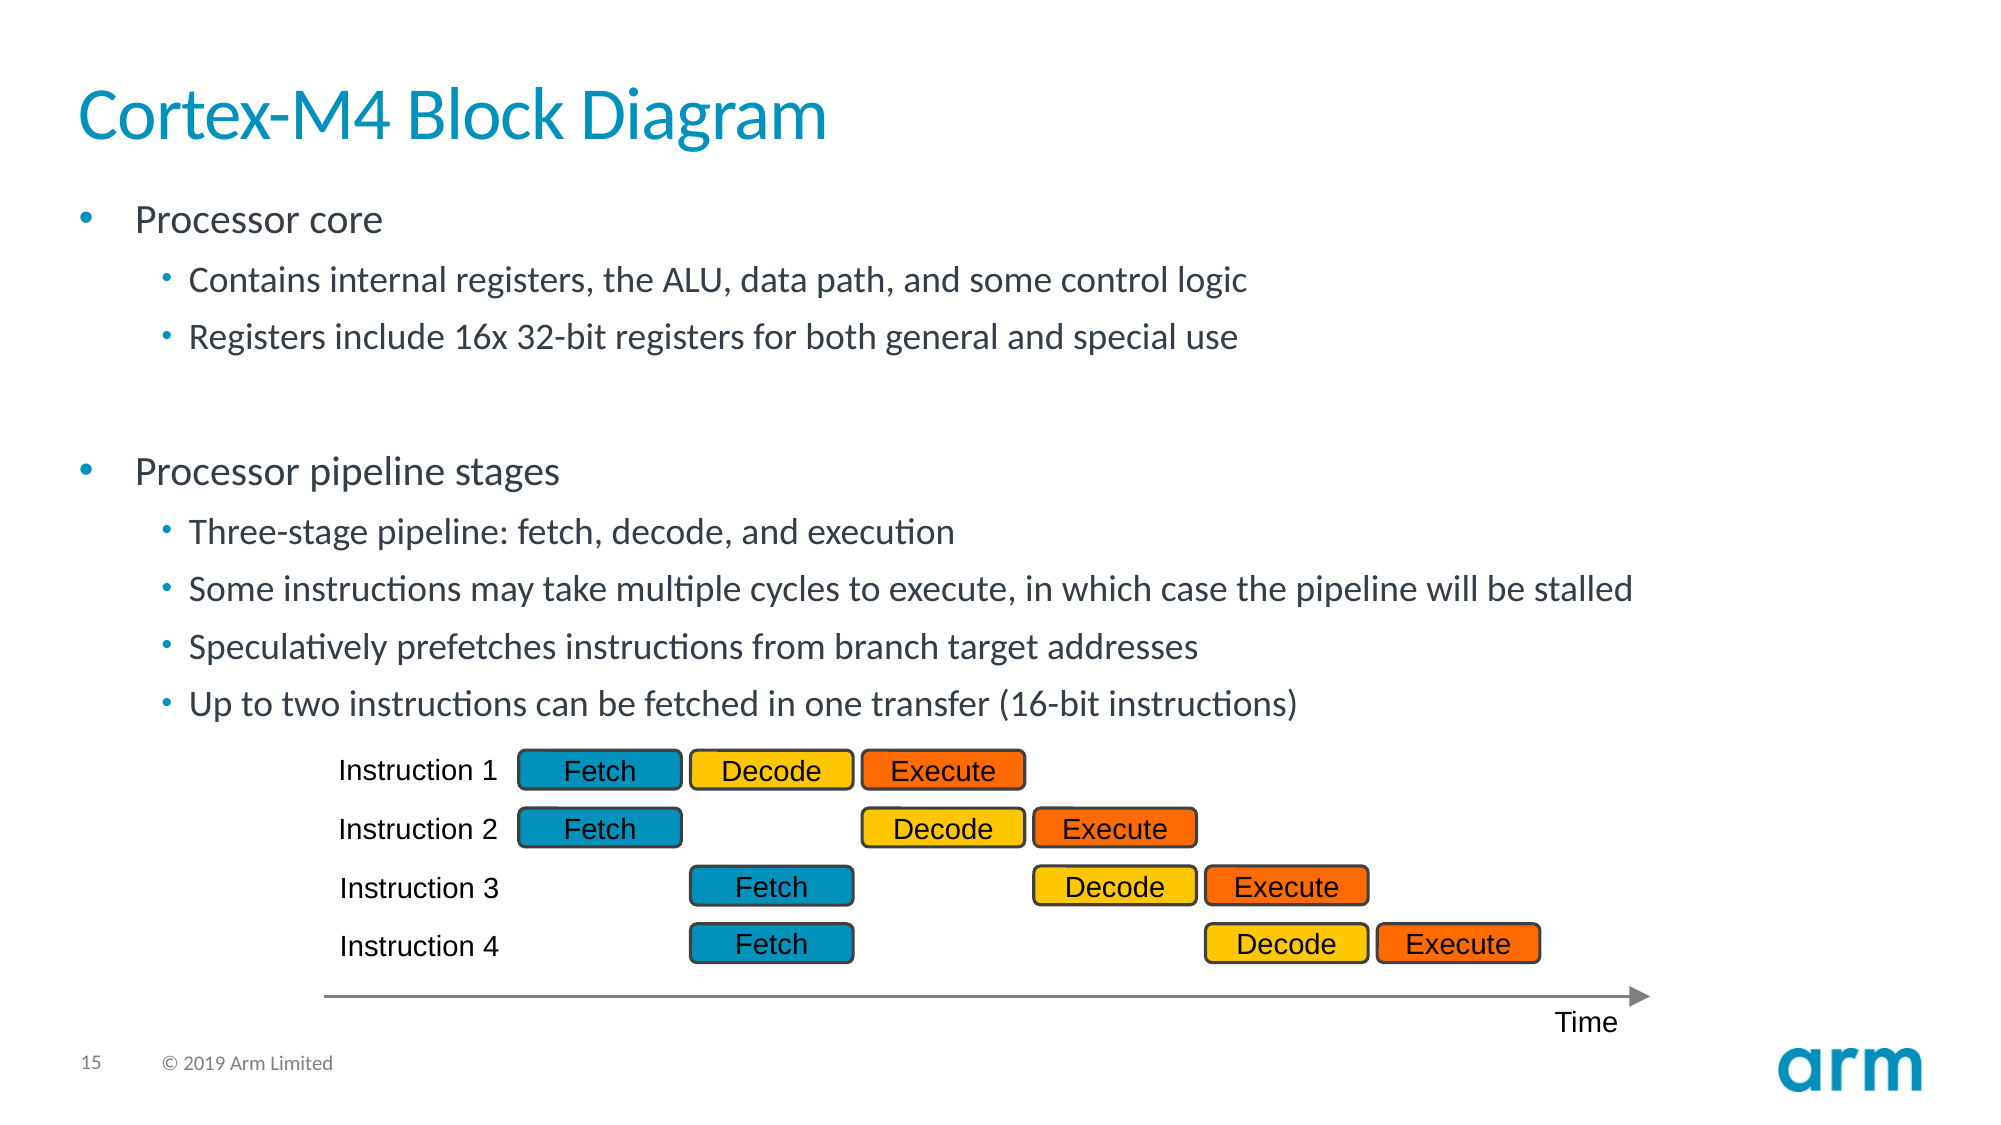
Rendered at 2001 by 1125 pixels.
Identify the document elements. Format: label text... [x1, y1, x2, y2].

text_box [323, 743, 1677, 1047]
picture [1911, 1048, 1922, 1062]
picture [1889, 1048, 1903, 1053]
title Cortex-M4 Block Diagram [78, 78, 1922, 186]
picture [1778, 1072, 1794, 1092]
picture [1778, 1048, 1794, 1067]
list Processor core Contains internal registers, the ALU, data path, and some control logic Registers include 16x 32-bit registers for both general and special use Processor pipeline stages Three-stage pipeline: fetch, decode, and execution Some instructions may take multiple cycles to execute, in which case the pipeline will be stalled Speculatively prefetches instructions from branch target addresses Up to two instructions can be fetched in one transfer (16-bit instructions) [78, 192, 1922, 1004]
picture [1803, 1048, 1922, 1092]
picture [1788, 1056, 1812, 1083]
